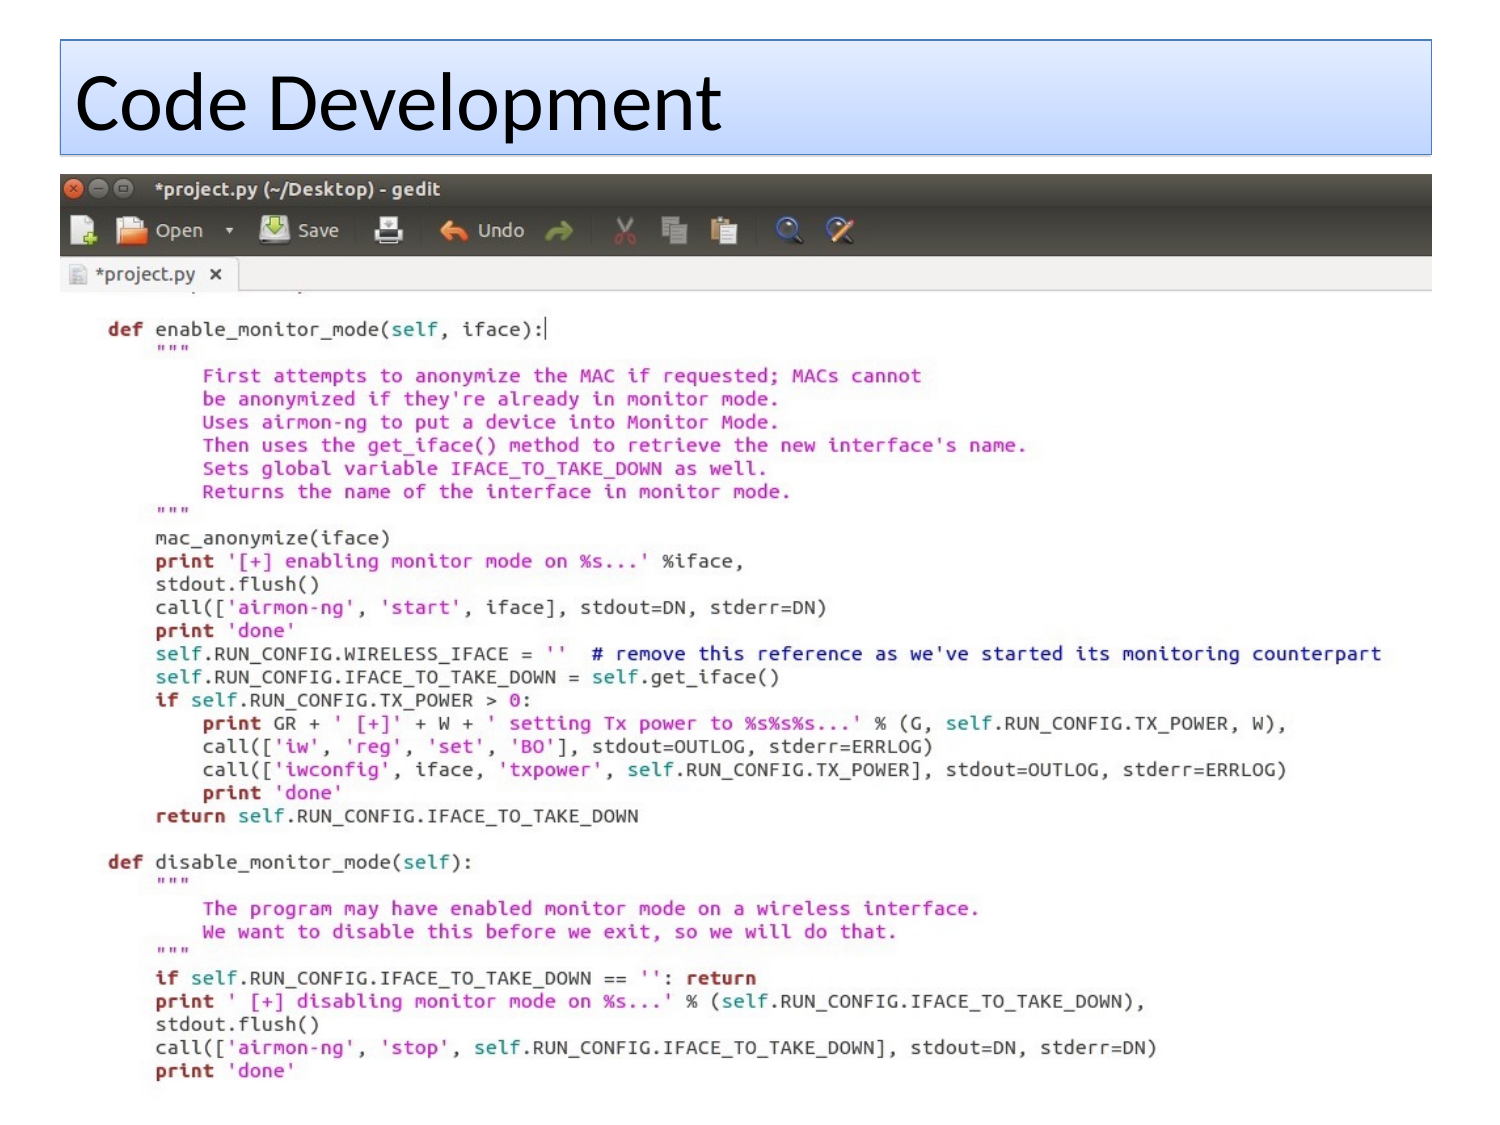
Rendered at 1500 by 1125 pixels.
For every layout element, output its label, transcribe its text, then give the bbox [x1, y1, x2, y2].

picture [60, 174, 1432, 1125]
text_box Code Development [60, 39, 1432, 155]
